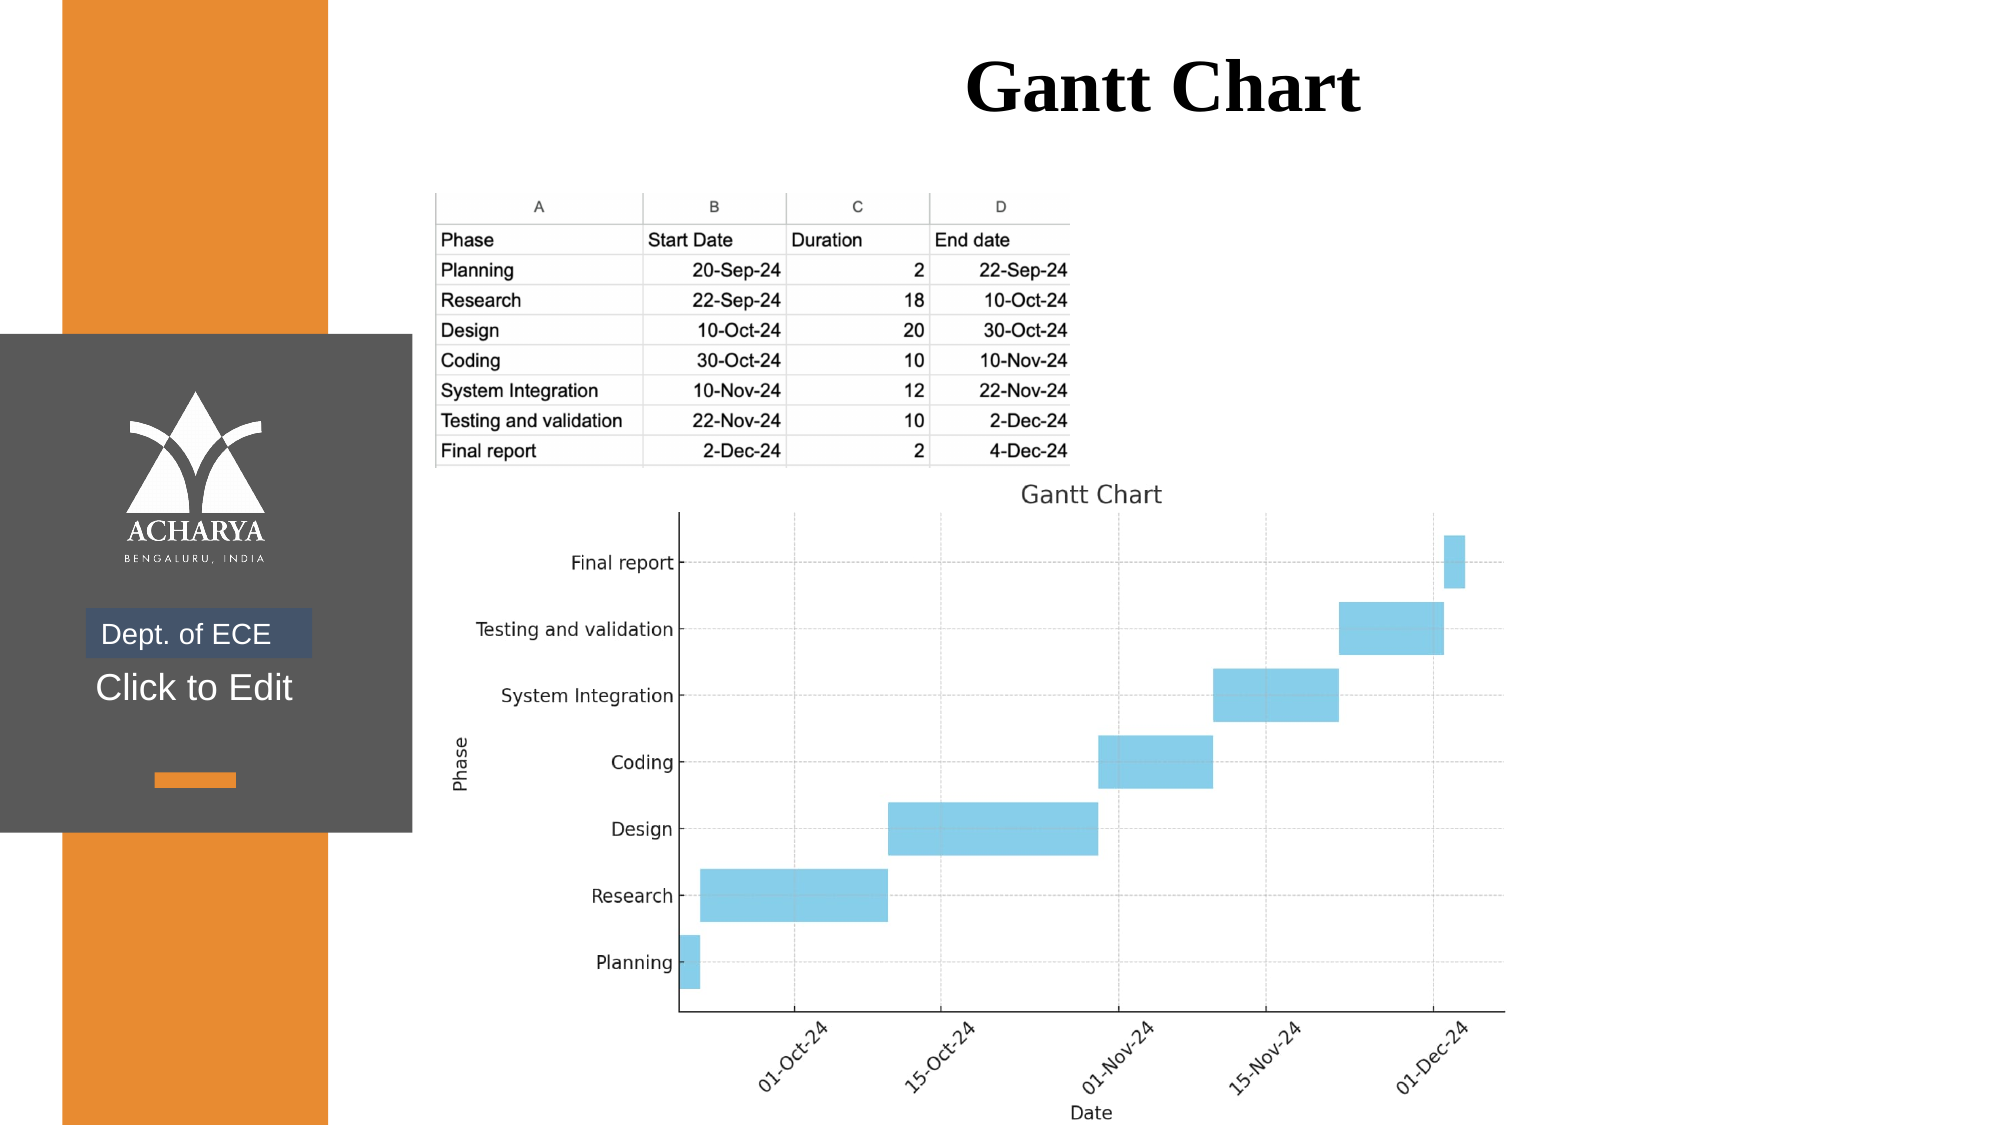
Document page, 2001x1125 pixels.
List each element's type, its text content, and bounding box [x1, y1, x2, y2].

text_box Dept. of ECE [85, 608, 313, 659]
picture [125, 391, 265, 564]
picture [435, 193, 1520, 1125]
list Gantt Chart [435, 39, 1854, 145]
